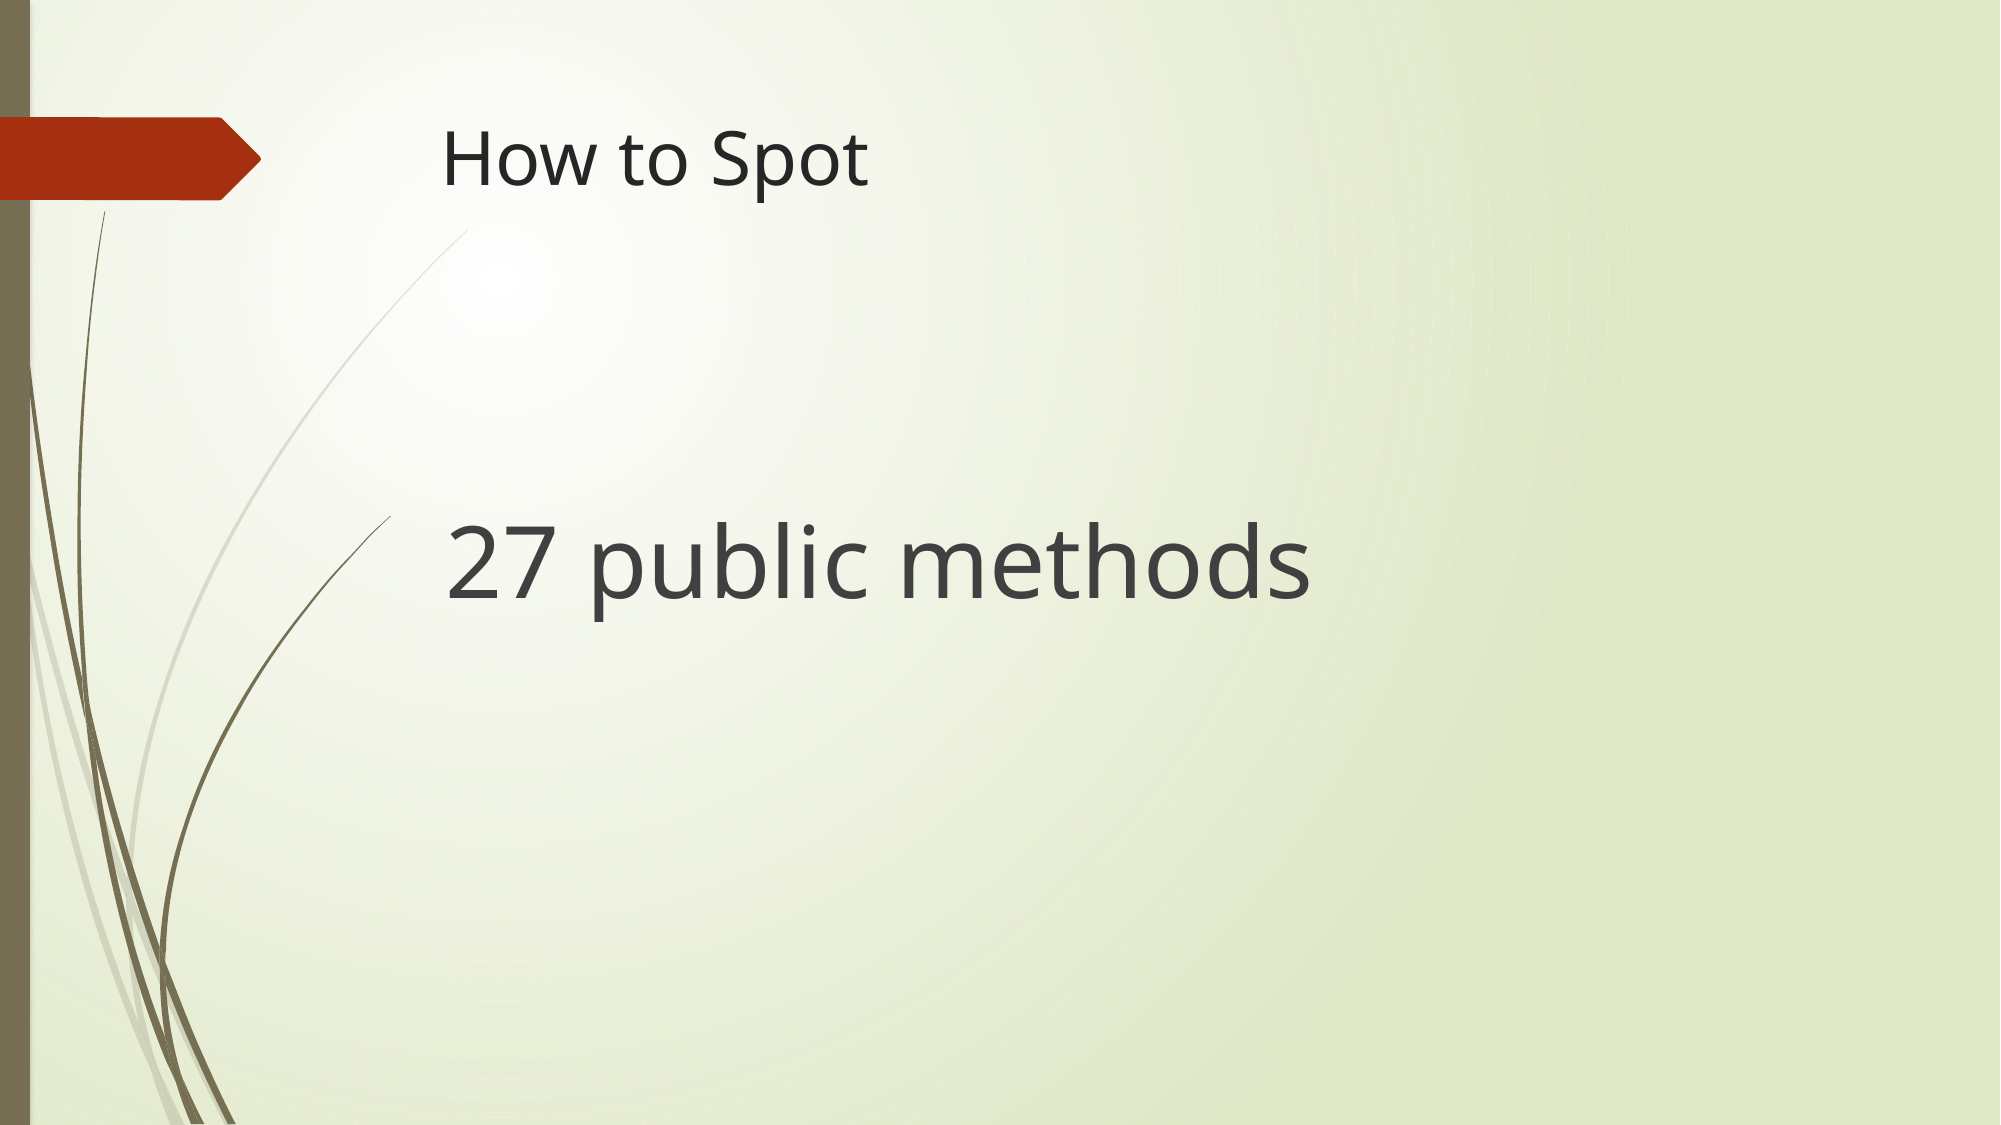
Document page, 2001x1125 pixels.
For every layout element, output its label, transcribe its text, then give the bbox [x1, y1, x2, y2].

list 27 public methods [424, 350, 1888, 970]
title How to Spot [425, 102, 1888, 313]
